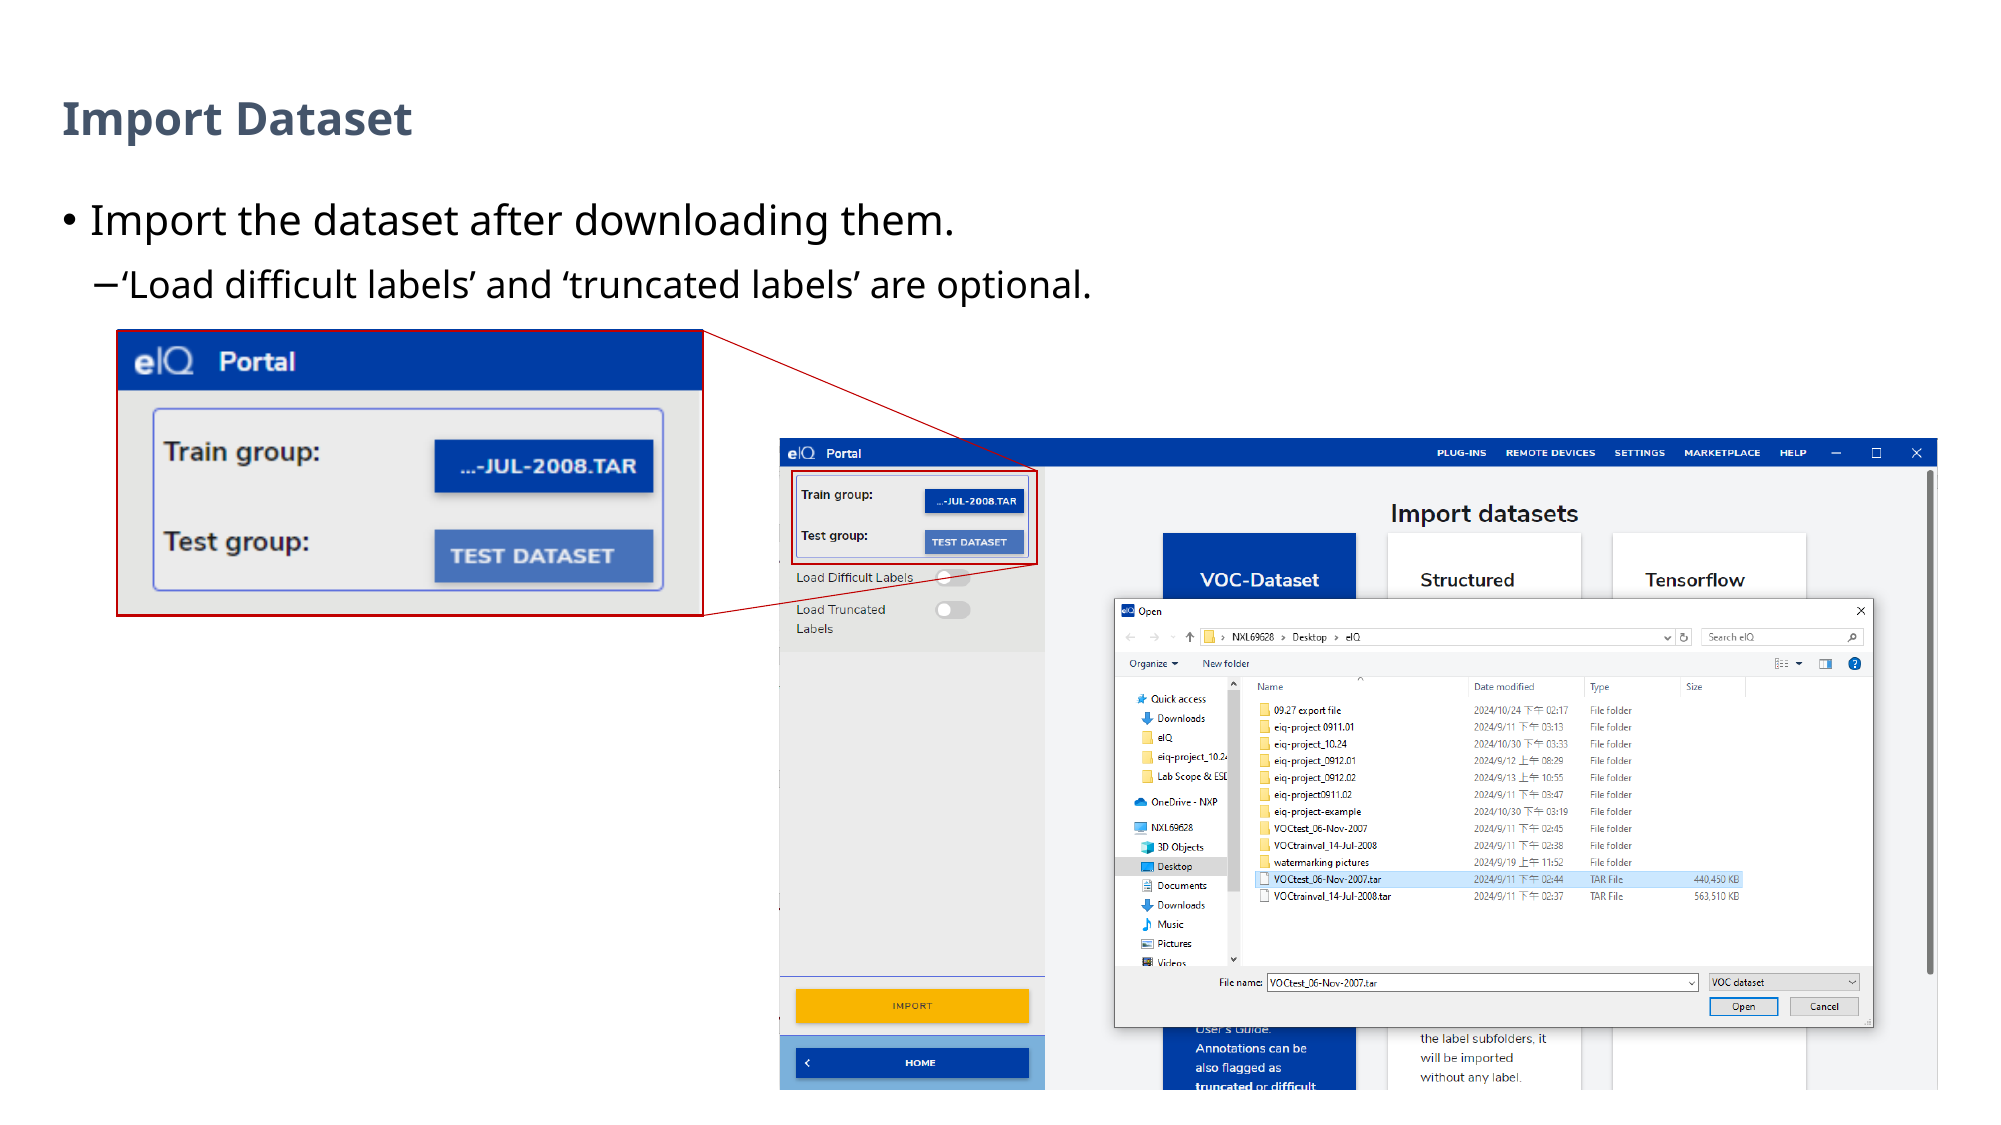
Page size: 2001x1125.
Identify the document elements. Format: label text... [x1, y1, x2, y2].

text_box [703, 330, 1037, 471]
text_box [703, 564, 1037, 616]
title Import Dataset [62, 61, 1938, 173]
list Import the dataset after downloading them. ‘Load difficult labels’ and ‘truncated labels’ are optional. [62, 188, 1938, 974]
picture [116, 329, 704, 616]
picture [779, 438, 1938, 1090]
